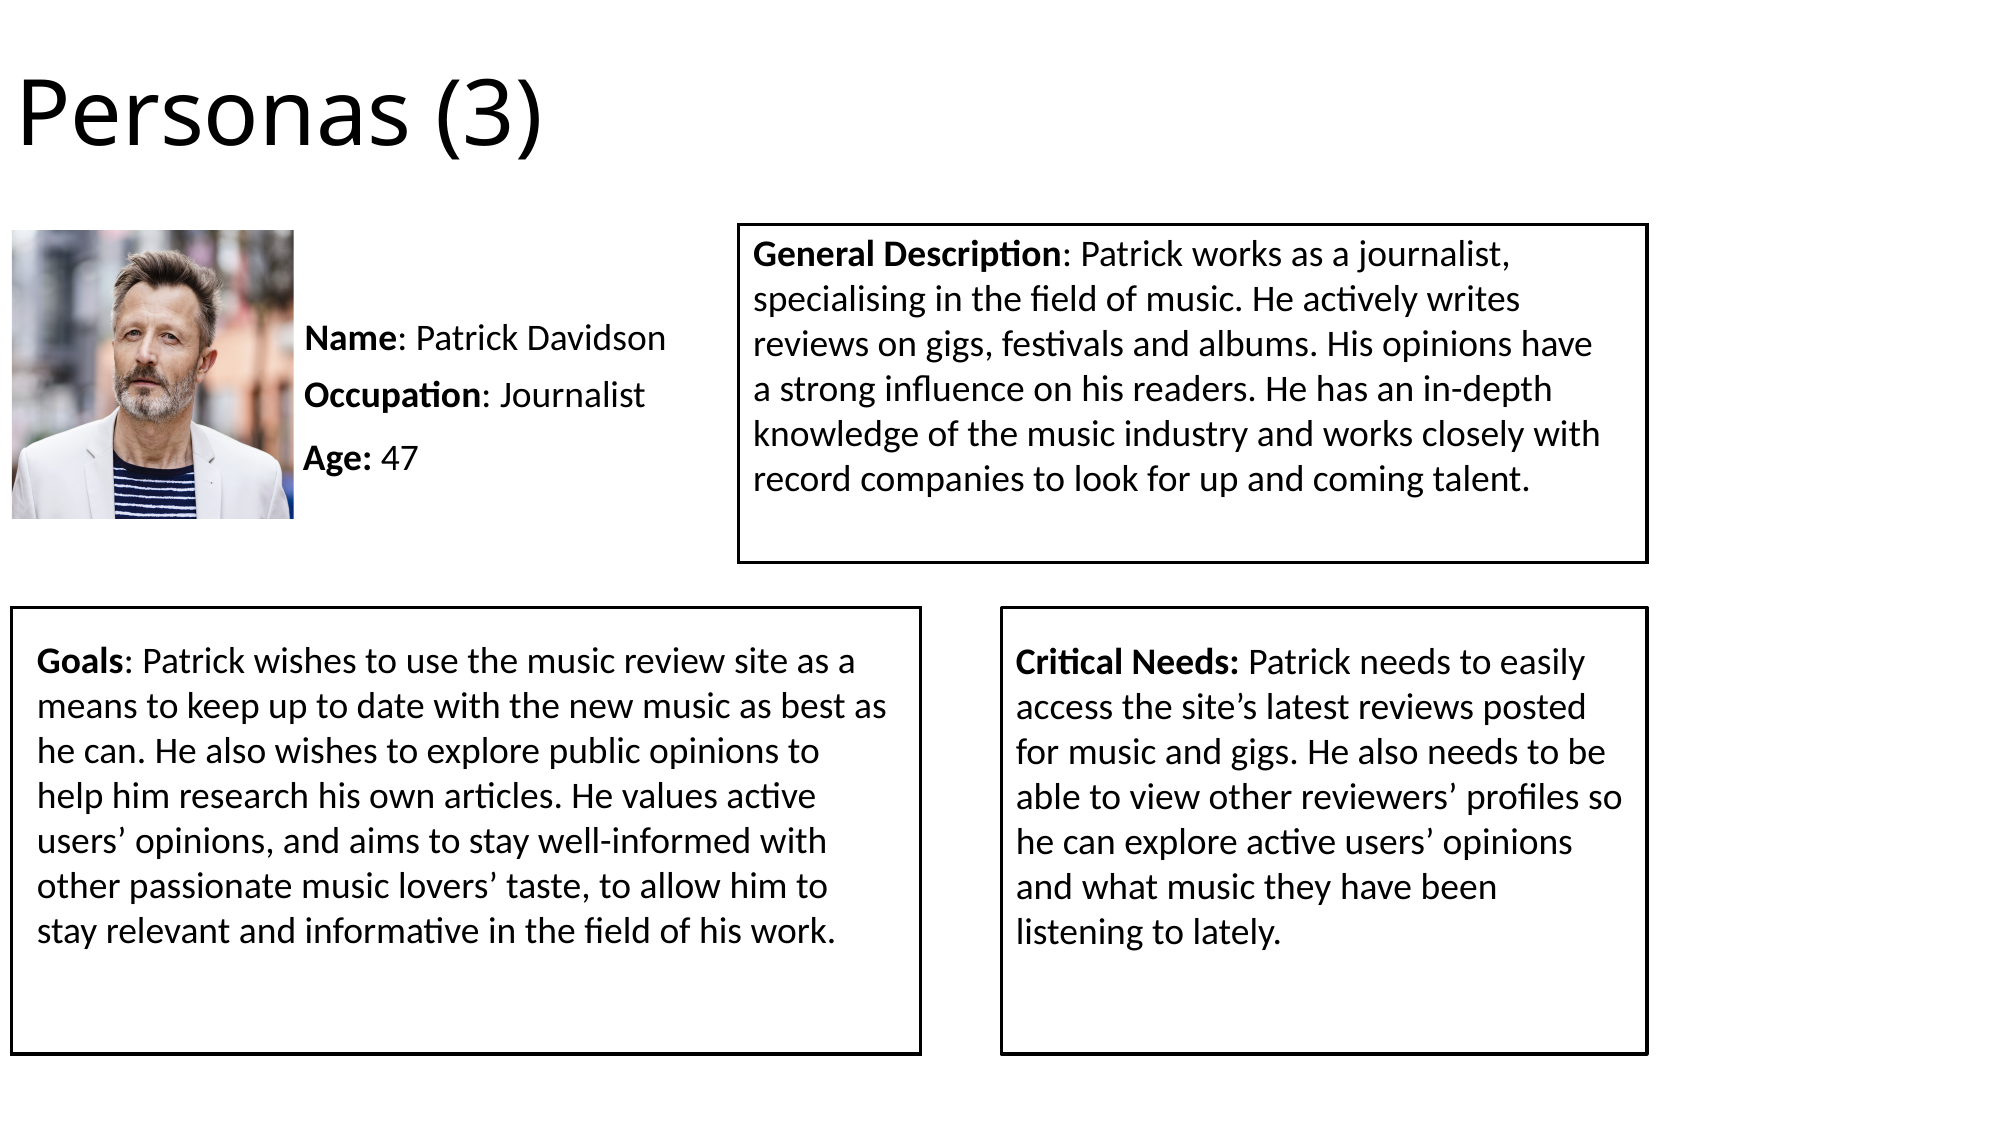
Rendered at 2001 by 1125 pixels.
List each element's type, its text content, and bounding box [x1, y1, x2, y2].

text_box Name: Patrick Davidson [294, 305, 682, 365]
title Personas (3) [0, 6, 2000, 225]
text_box Occupation: Journalist [294, 363, 661, 423]
text_box General Description: Patrick works as a journalist, specialising in the field of music. He actively writes reviews on gigs, festivals and albums. His opinions have a strong influence on his readers. He has an in-depth knowledge of the music industry and works closely with record companies to look for up and coming talent. [738, 221, 1627, 507]
text_box [737, 223, 1648, 563]
picture [11, 230, 294, 519]
text_box [11, 606, 922, 1055]
text_box [1001, 607, 1648, 1055]
text_box Age: 47 [294, 425, 434, 486]
